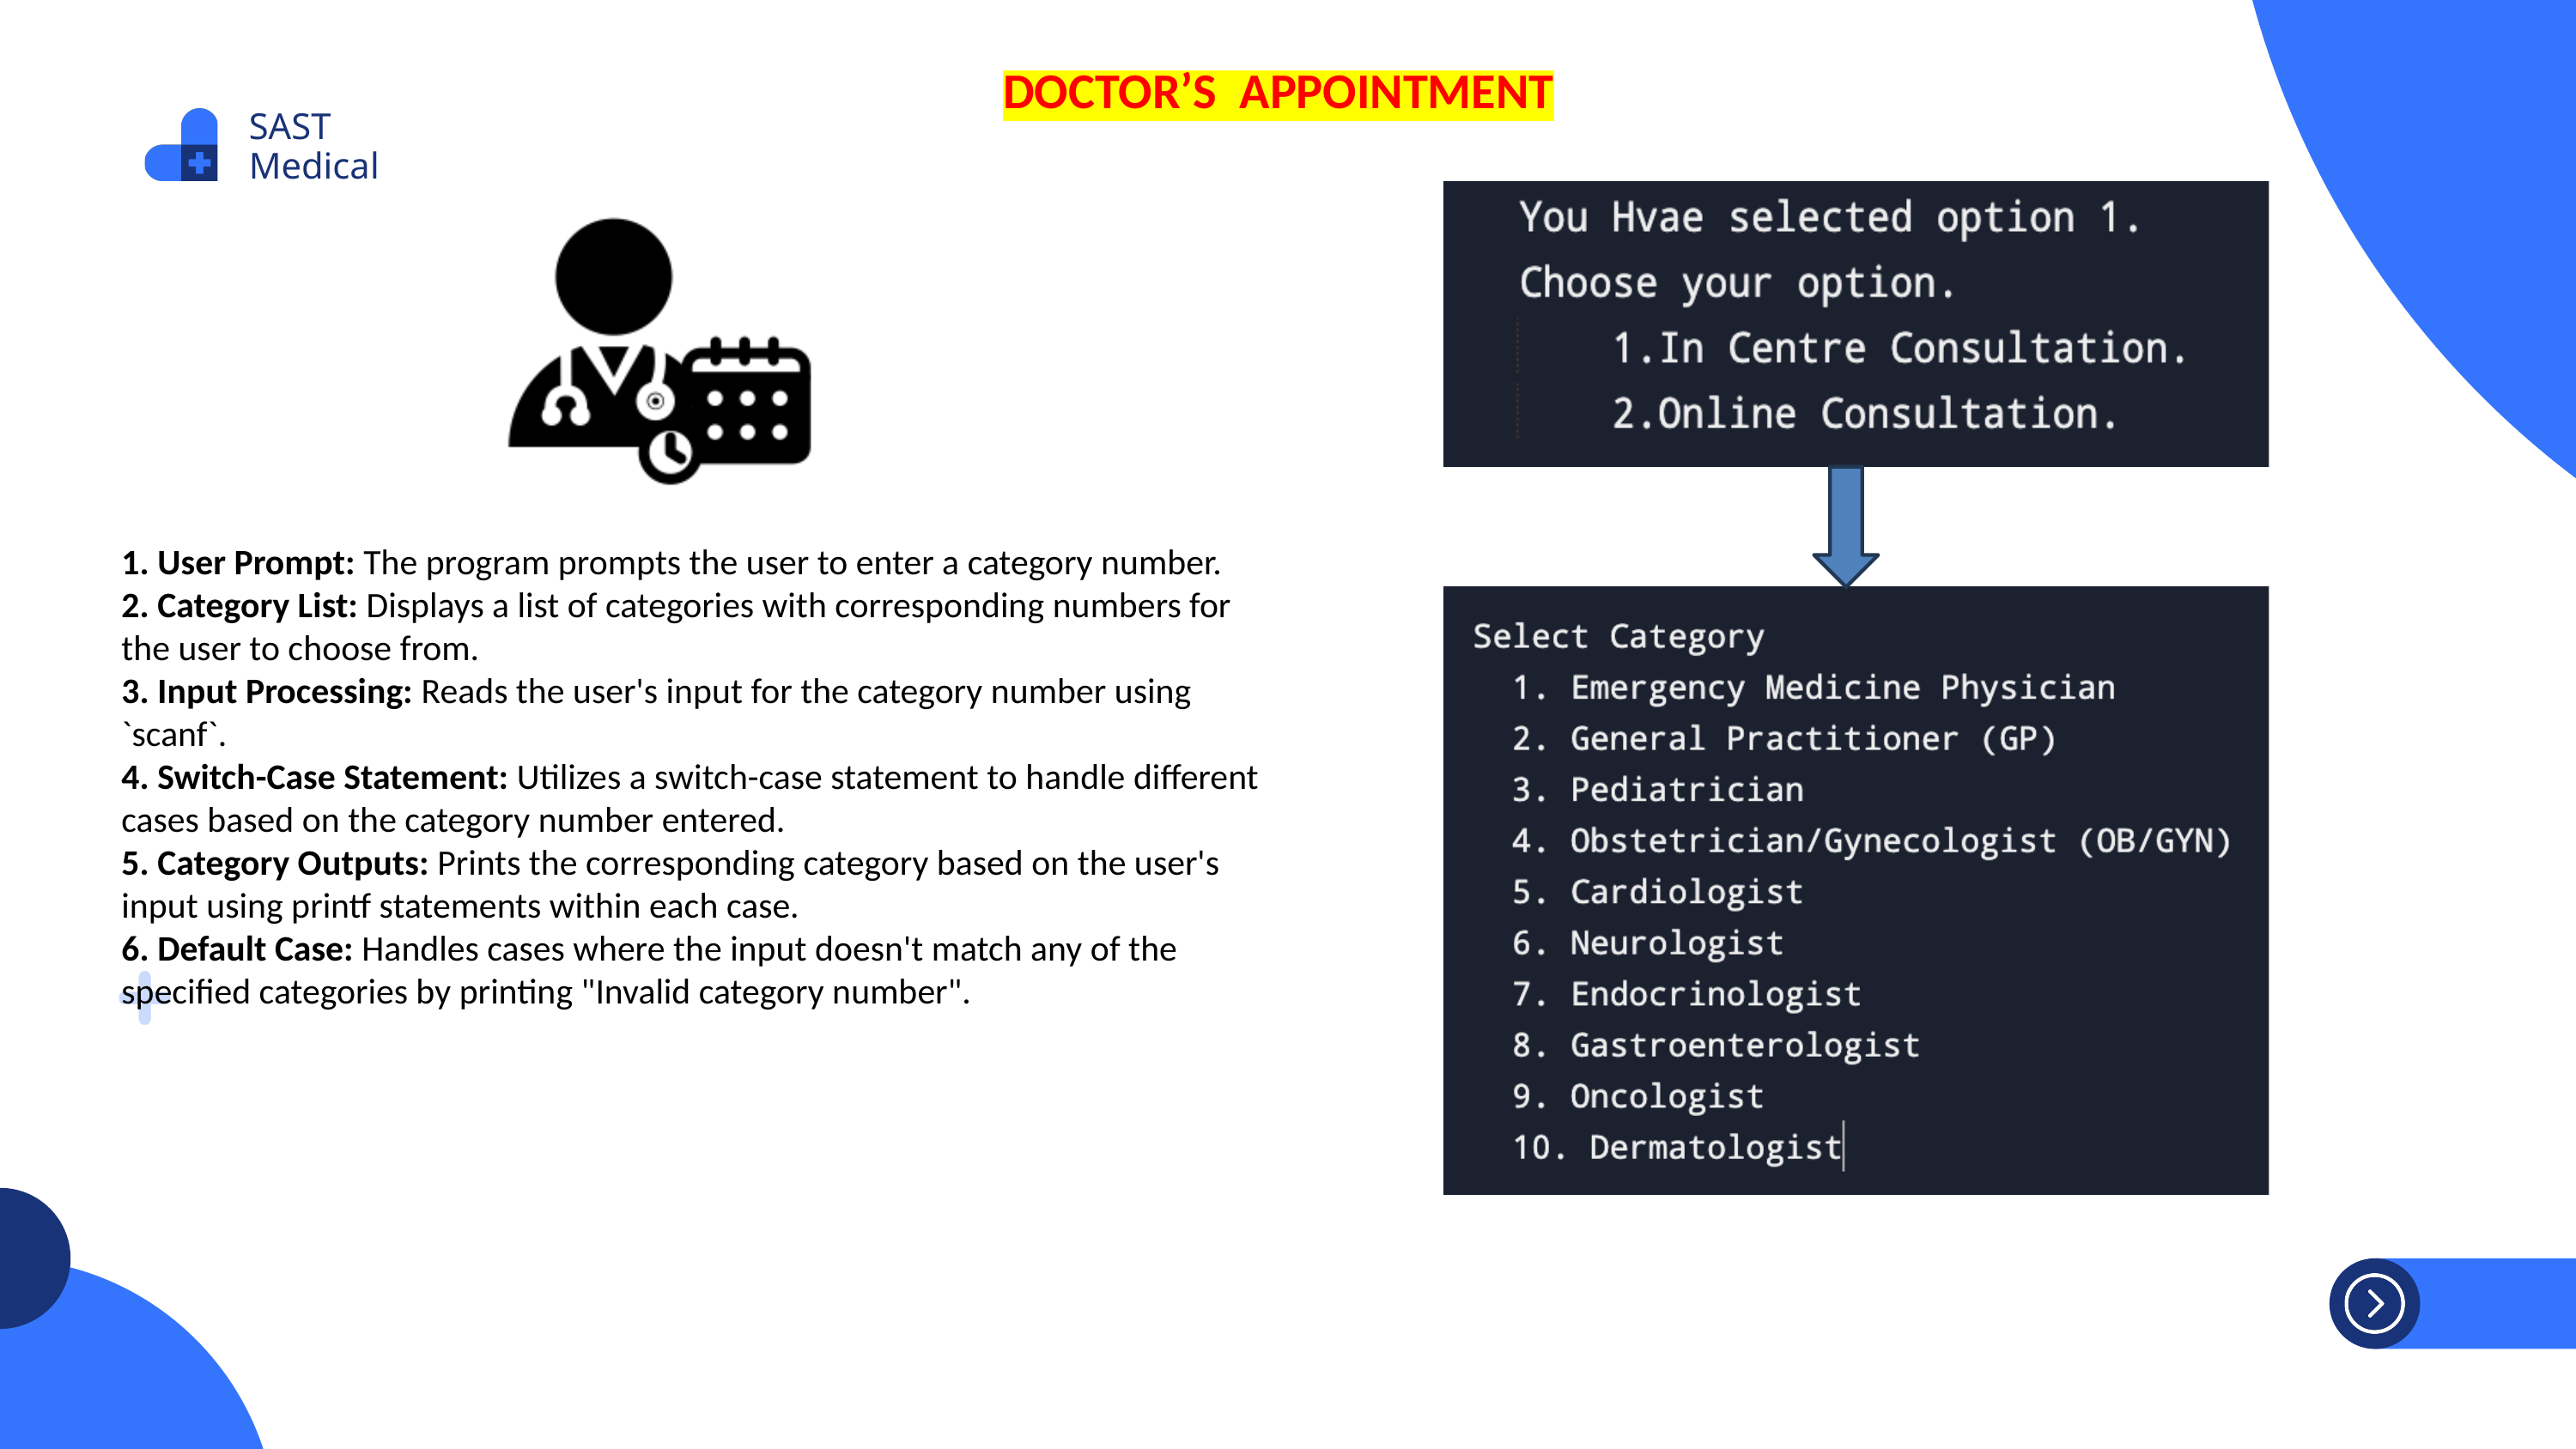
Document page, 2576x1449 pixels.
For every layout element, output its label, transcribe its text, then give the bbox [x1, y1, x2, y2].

text_box [1812, 464, 1880, 590]
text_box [2417, 1169, 2509, 1439]
text_box [118, 1018, 171, 1025]
text_box [1443, 586, 2269, 1195]
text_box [2329, 1258, 2421, 1349]
text_box 1. User Prompt: The program prompts the user to enter a category number. 2. Category List: Displays a list of categories with corresponding numbers for the user to choose from. 3. Input Processing: Reads the user's input for the category number using `scanf`. 4. Switch-Case Statement: Utilizes a switch-case statement to handle different cases based on the category number entered. 5. Category Outputs: Prints the corresponding category based on the user's input using printf statements within each case. 6. Default Case: Handles cases where the input doesn't match any of the specified categories by printing "Invalid category number". [108, 532, 1287, 1018]
text_box DOCTOR’S APPOINTMENT [990, 52, 1586, 125]
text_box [2221, 0, 2576, 658]
text_box [144, 108, 218, 181]
text_box SAST Medical [248, 106, 477, 186]
picture [476, 162, 835, 521]
text_box [1443, 181, 2215, 467]
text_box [0, 1187, 71, 1330]
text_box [0, 1258, 277, 1449]
